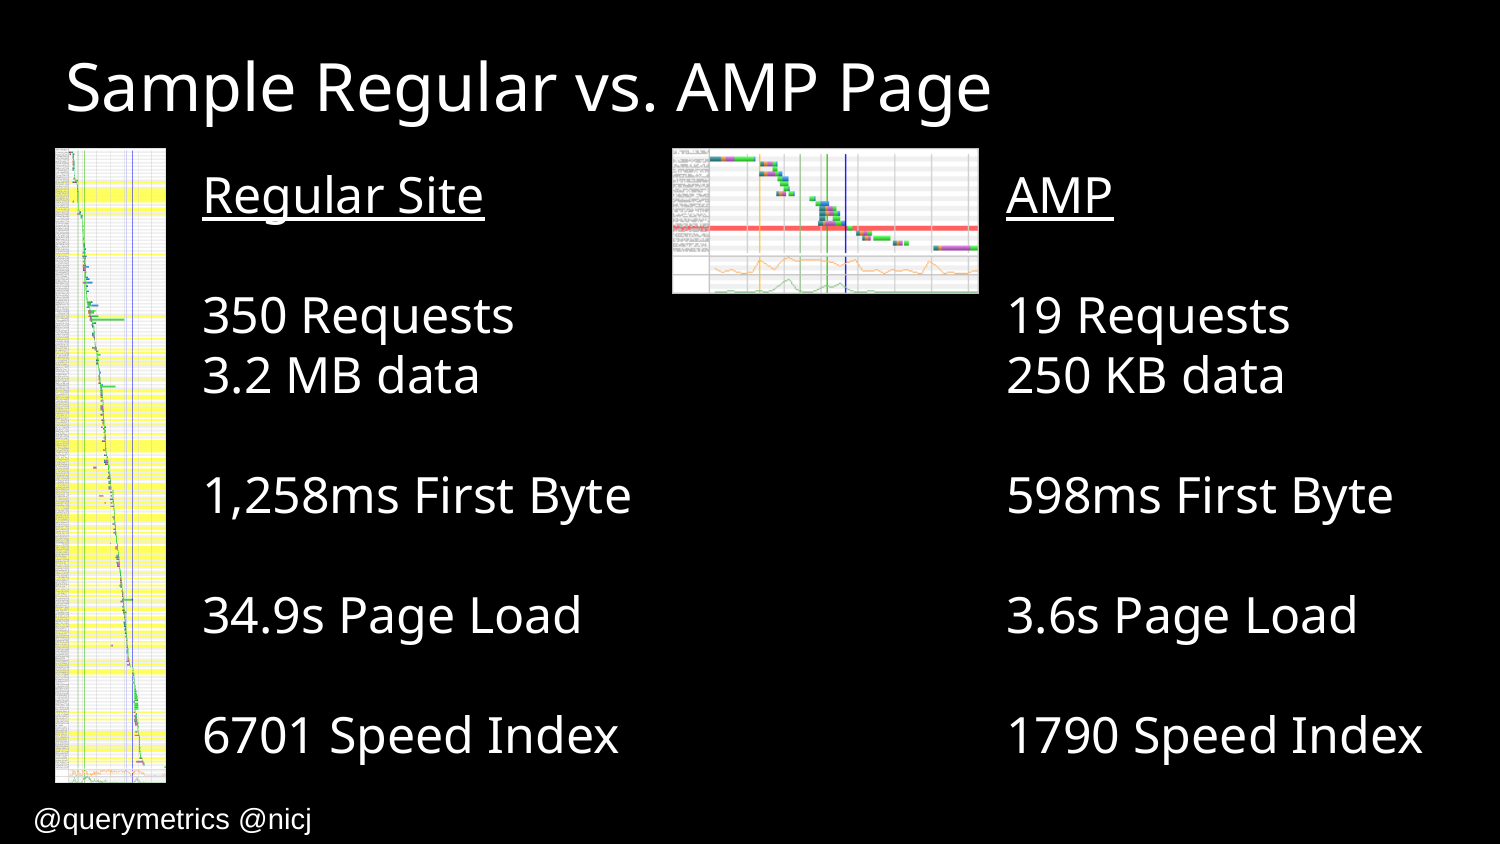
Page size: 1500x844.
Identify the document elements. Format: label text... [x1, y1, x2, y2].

picture [54, 148, 166, 784]
text_box AMP 19 Requests 250 KB data 598ms First Byte 3.6s Page Load 1790 Speed Index [991, 148, 1456, 781]
text_box Regular Site 350 Requests 3.2 MB data 1,258ms First Byte 34.9s Page Load 6701 Speed Index [187, 148, 651, 781]
picture [672, 148, 979, 294]
title Sample Regular vs. AMP Page [55, 21, 1445, 149]
